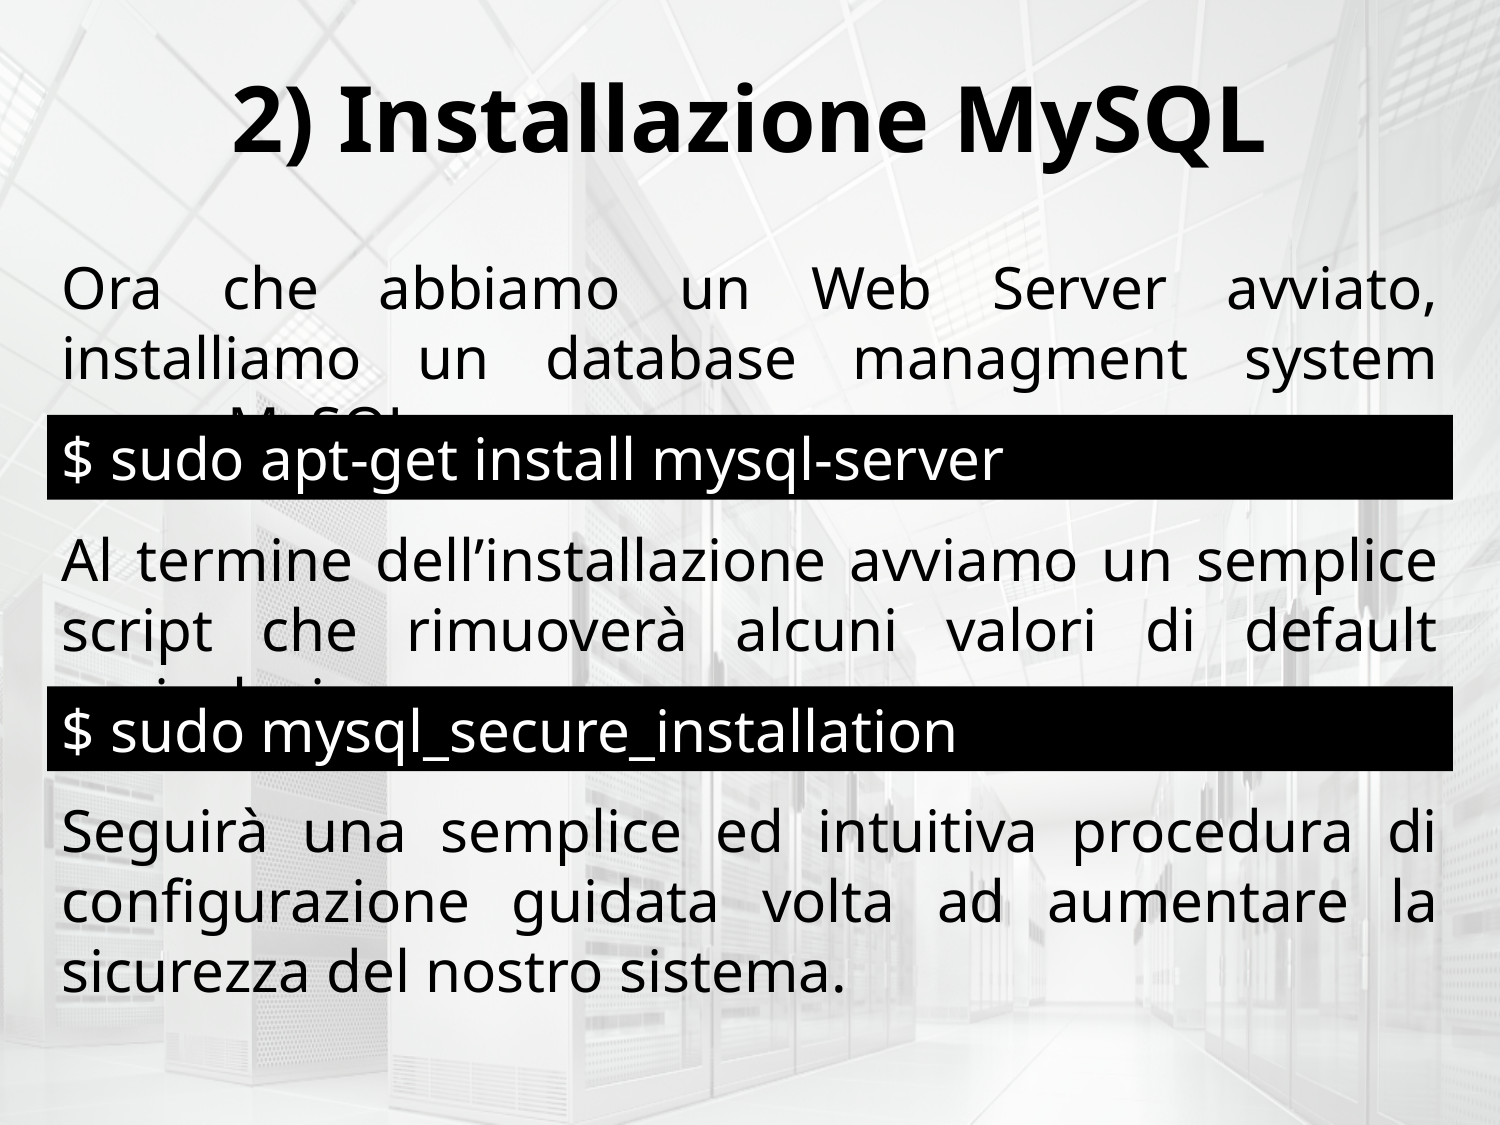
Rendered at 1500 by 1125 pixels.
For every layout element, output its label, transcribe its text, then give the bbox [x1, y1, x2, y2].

text_box $ sudo mysql_secure_installation [47, 686, 1453, 772]
text_box Ora che abbiamo un Web Server avviato, installiamo un database managment system come MySQL: [47, 243, 1453, 414]
text_box $ sudo apt-get install mysql-server [47, 414, 1453, 500]
text_box Al termine dell’installazione avviamo un semplice script che rimuoverà alcuni valori di default pericolosi: [47, 515, 1453, 686]
text_box Seguirà una semplice ed intuitiva procedura di configurazione guidata volta ad aumentare la sicurezza del nostro sistema. [47, 786, 1453, 1012]
text_box 2) Installazione MySQL [0, 53, 1500, 179]
